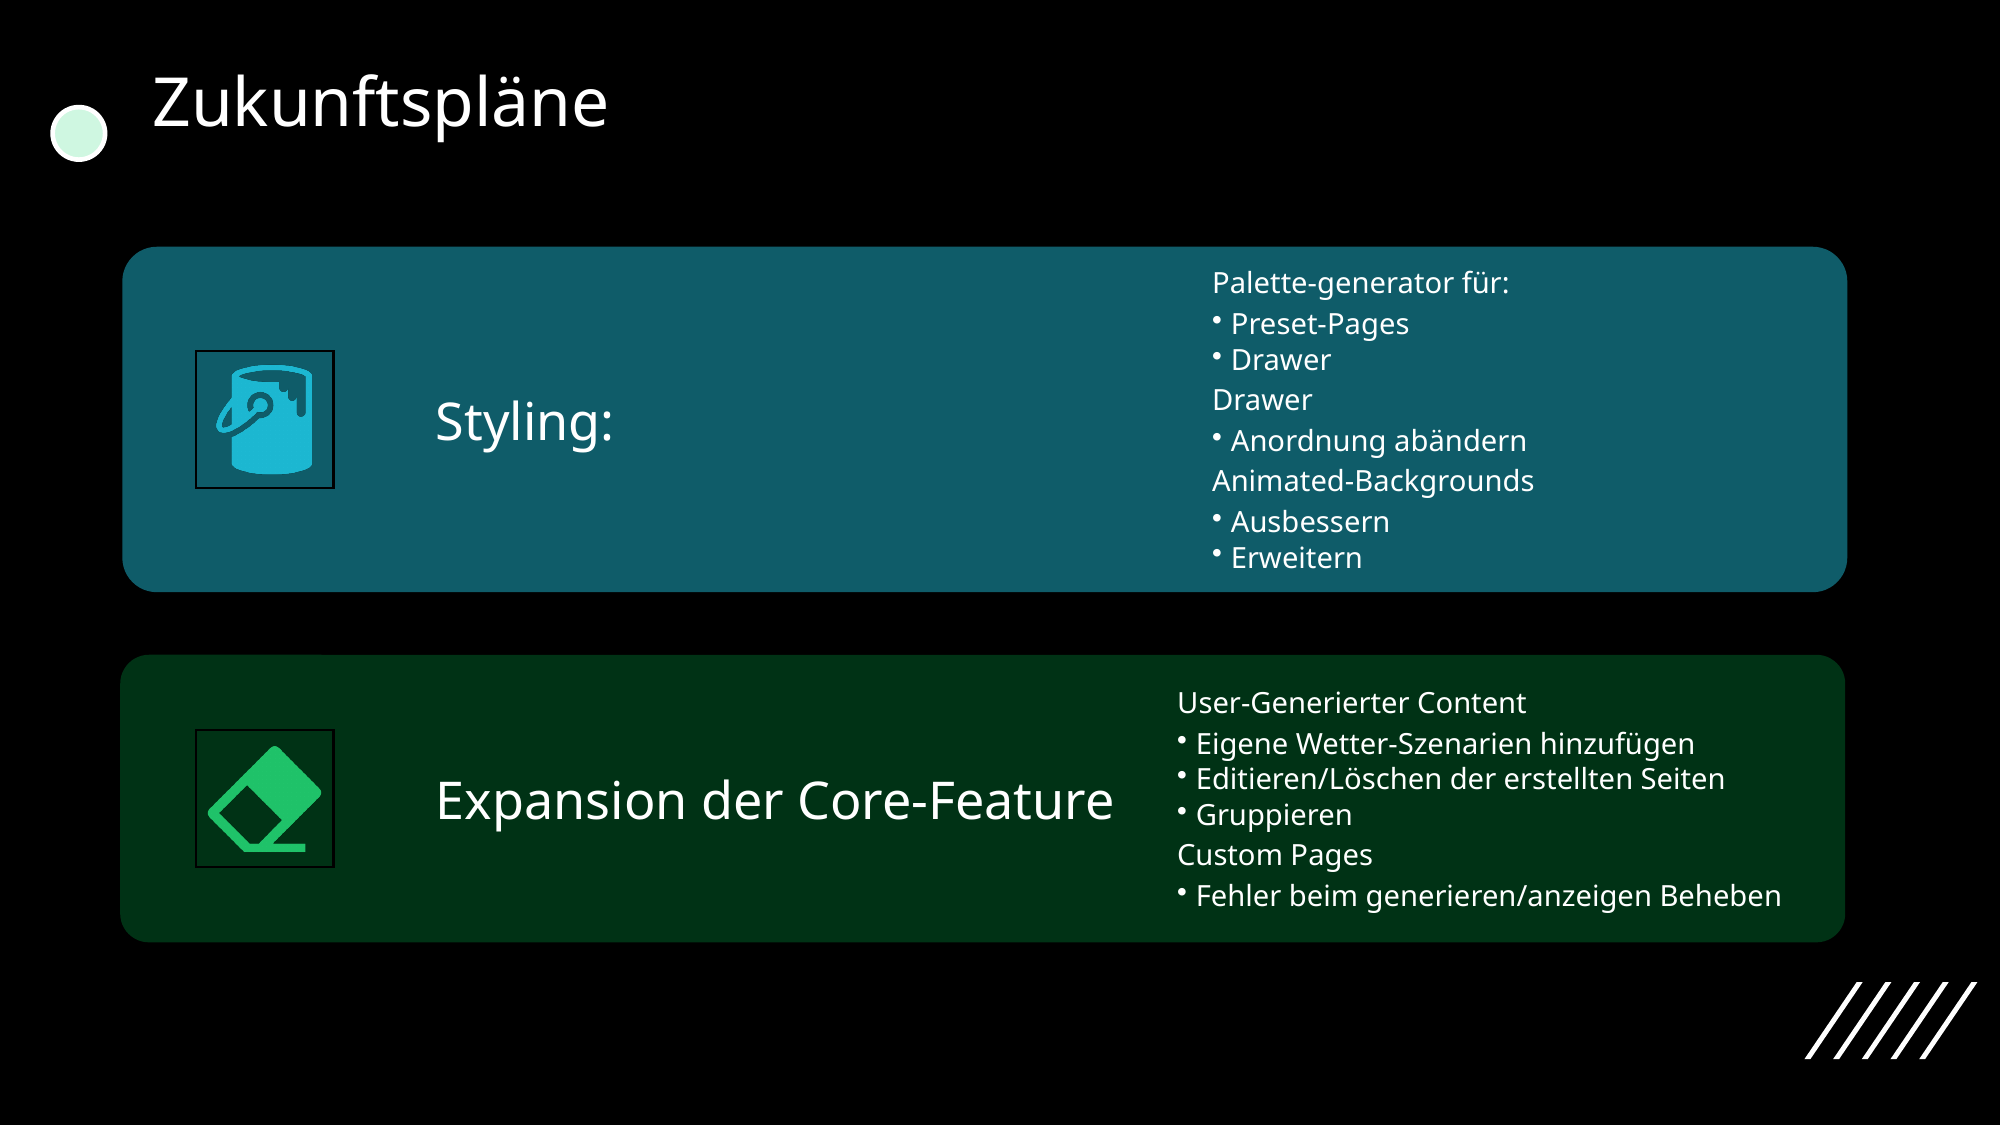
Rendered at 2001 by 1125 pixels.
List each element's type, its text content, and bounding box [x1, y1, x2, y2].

title Zukunftspläne [137, 59, 1863, 175]
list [137, 175, 1863, 1014]
